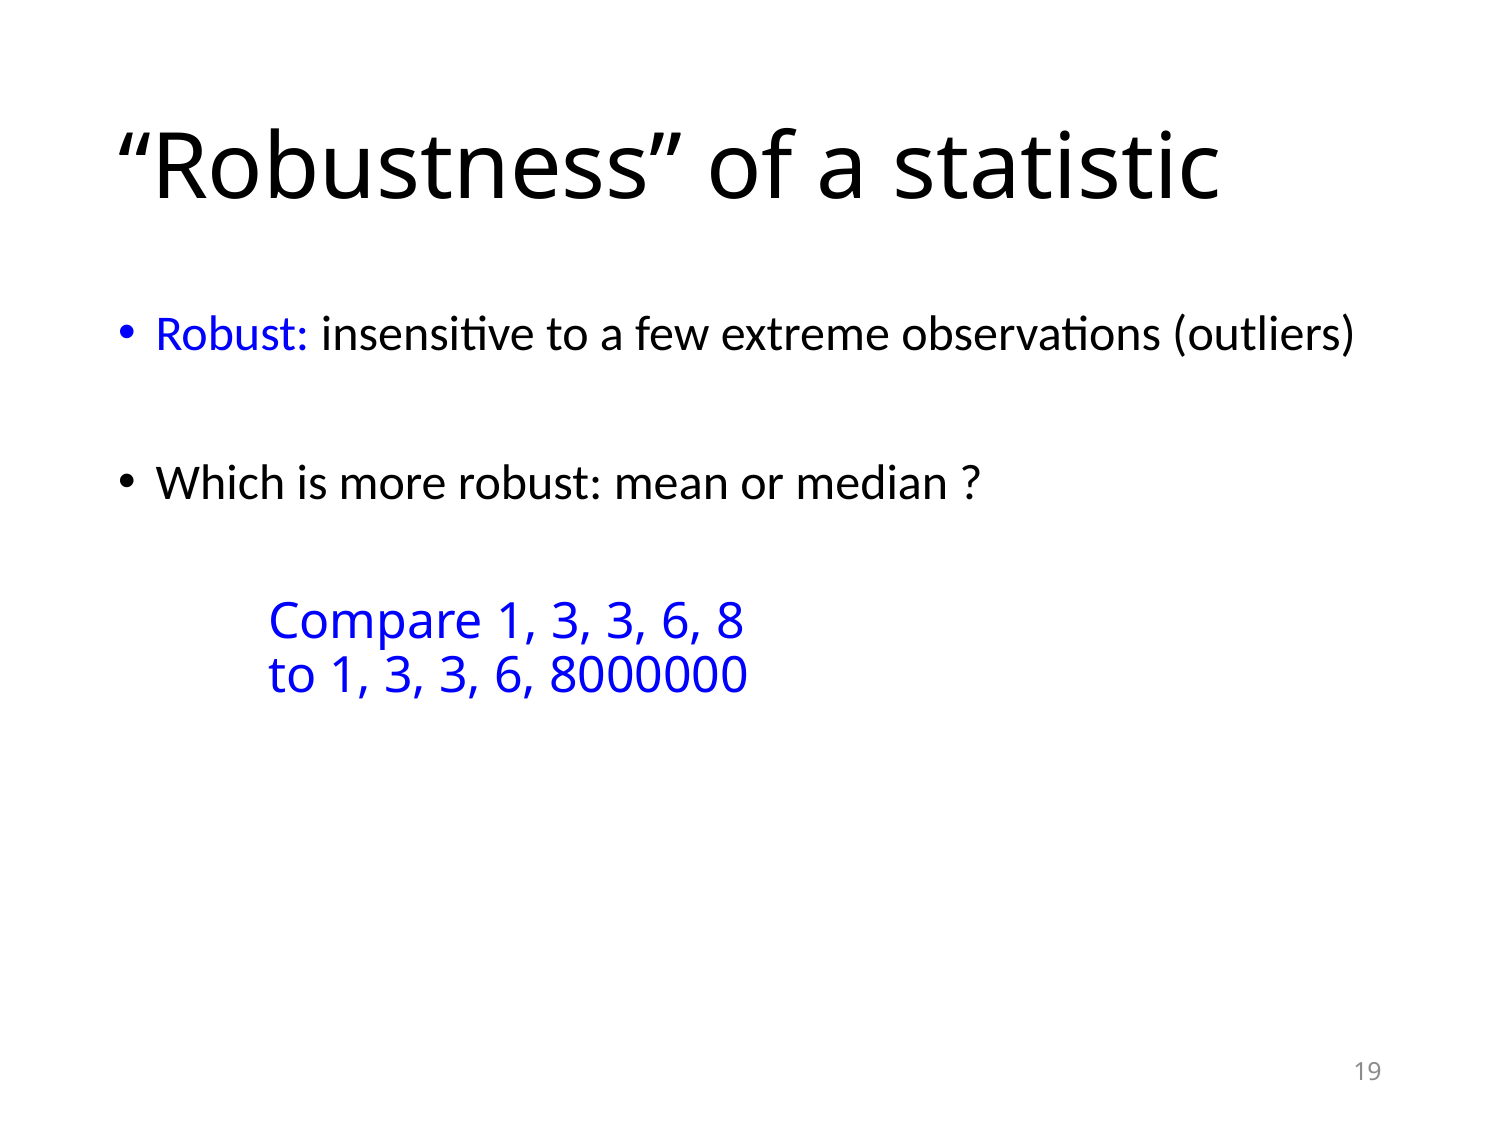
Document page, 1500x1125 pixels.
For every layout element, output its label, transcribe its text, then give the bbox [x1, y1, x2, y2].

slide_number 19 [1059, 1042, 1397, 1103]
title “Robustness” of a statistic [103, 59, 1456, 278]
list Robust: insensitive to a few extreme observations (outliers) Which is more robust: mean or median ? Compare 1, 3, 3, 6, 8 to 1, 3, 3, 6, 8000000 [103, 299, 1397, 1014]
